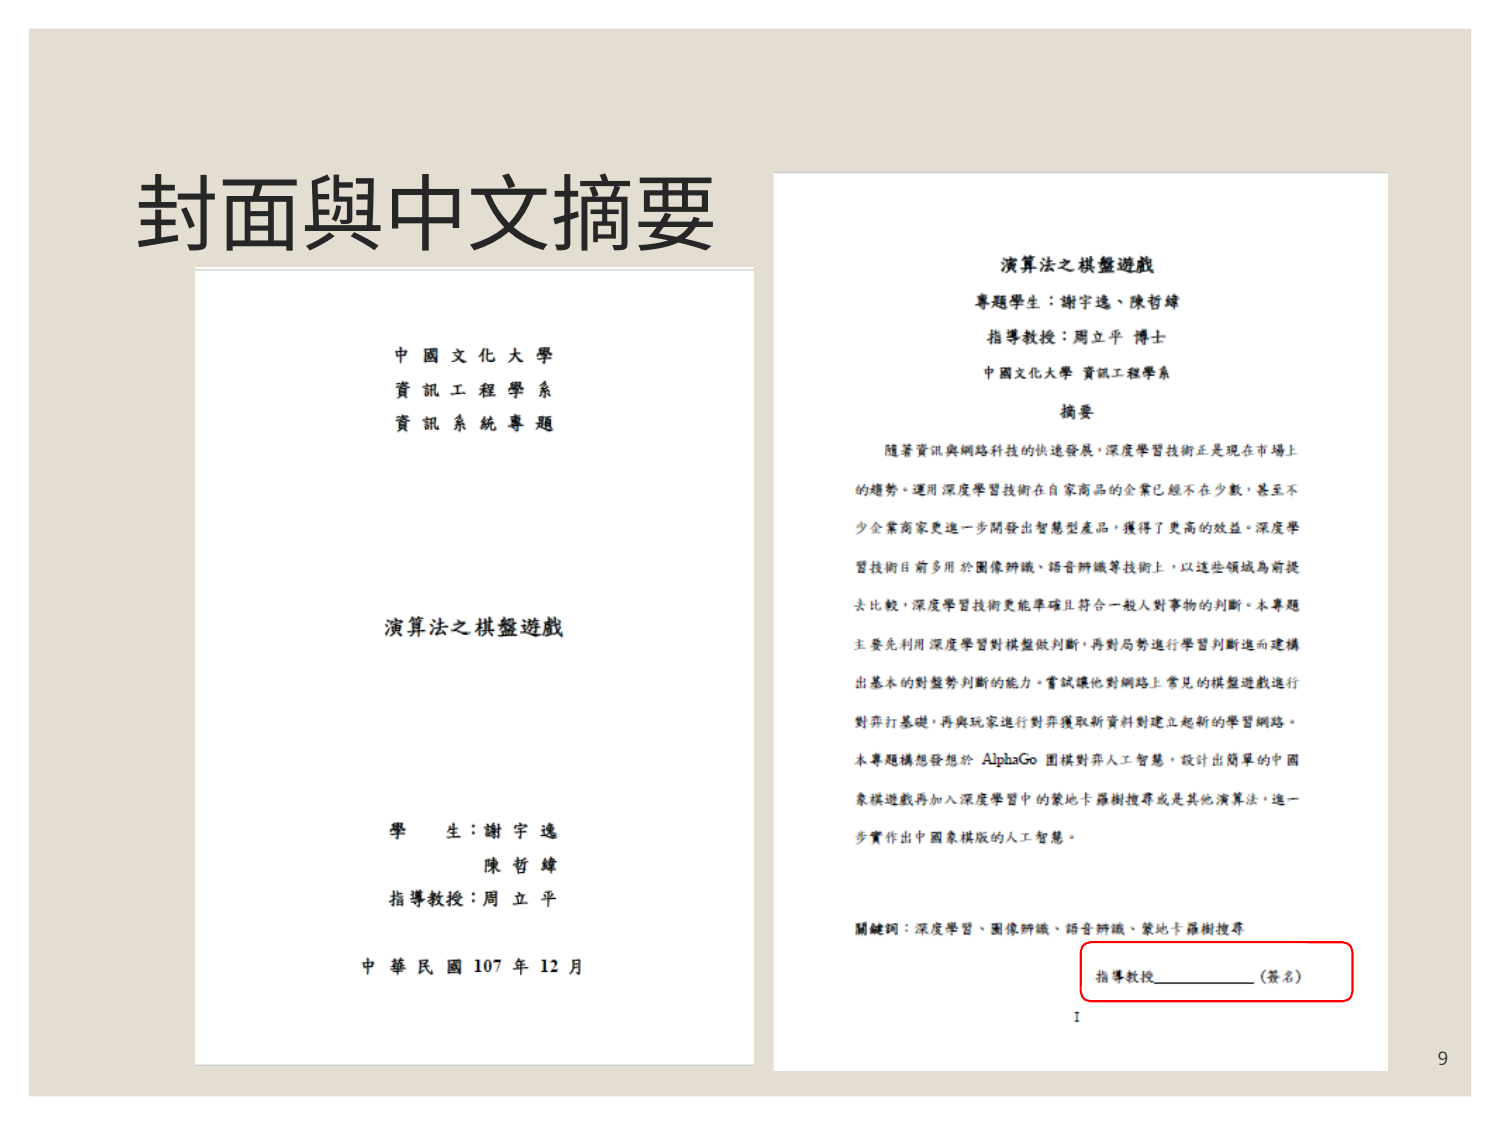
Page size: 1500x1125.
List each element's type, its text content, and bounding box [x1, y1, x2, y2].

slide_number 9 [1283, 1035, 1464, 1080]
title 封面與中文摘要 [120, 105, 1380, 331]
picture [773, 172, 1388, 1071]
picture [195, 267, 754, 1066]
